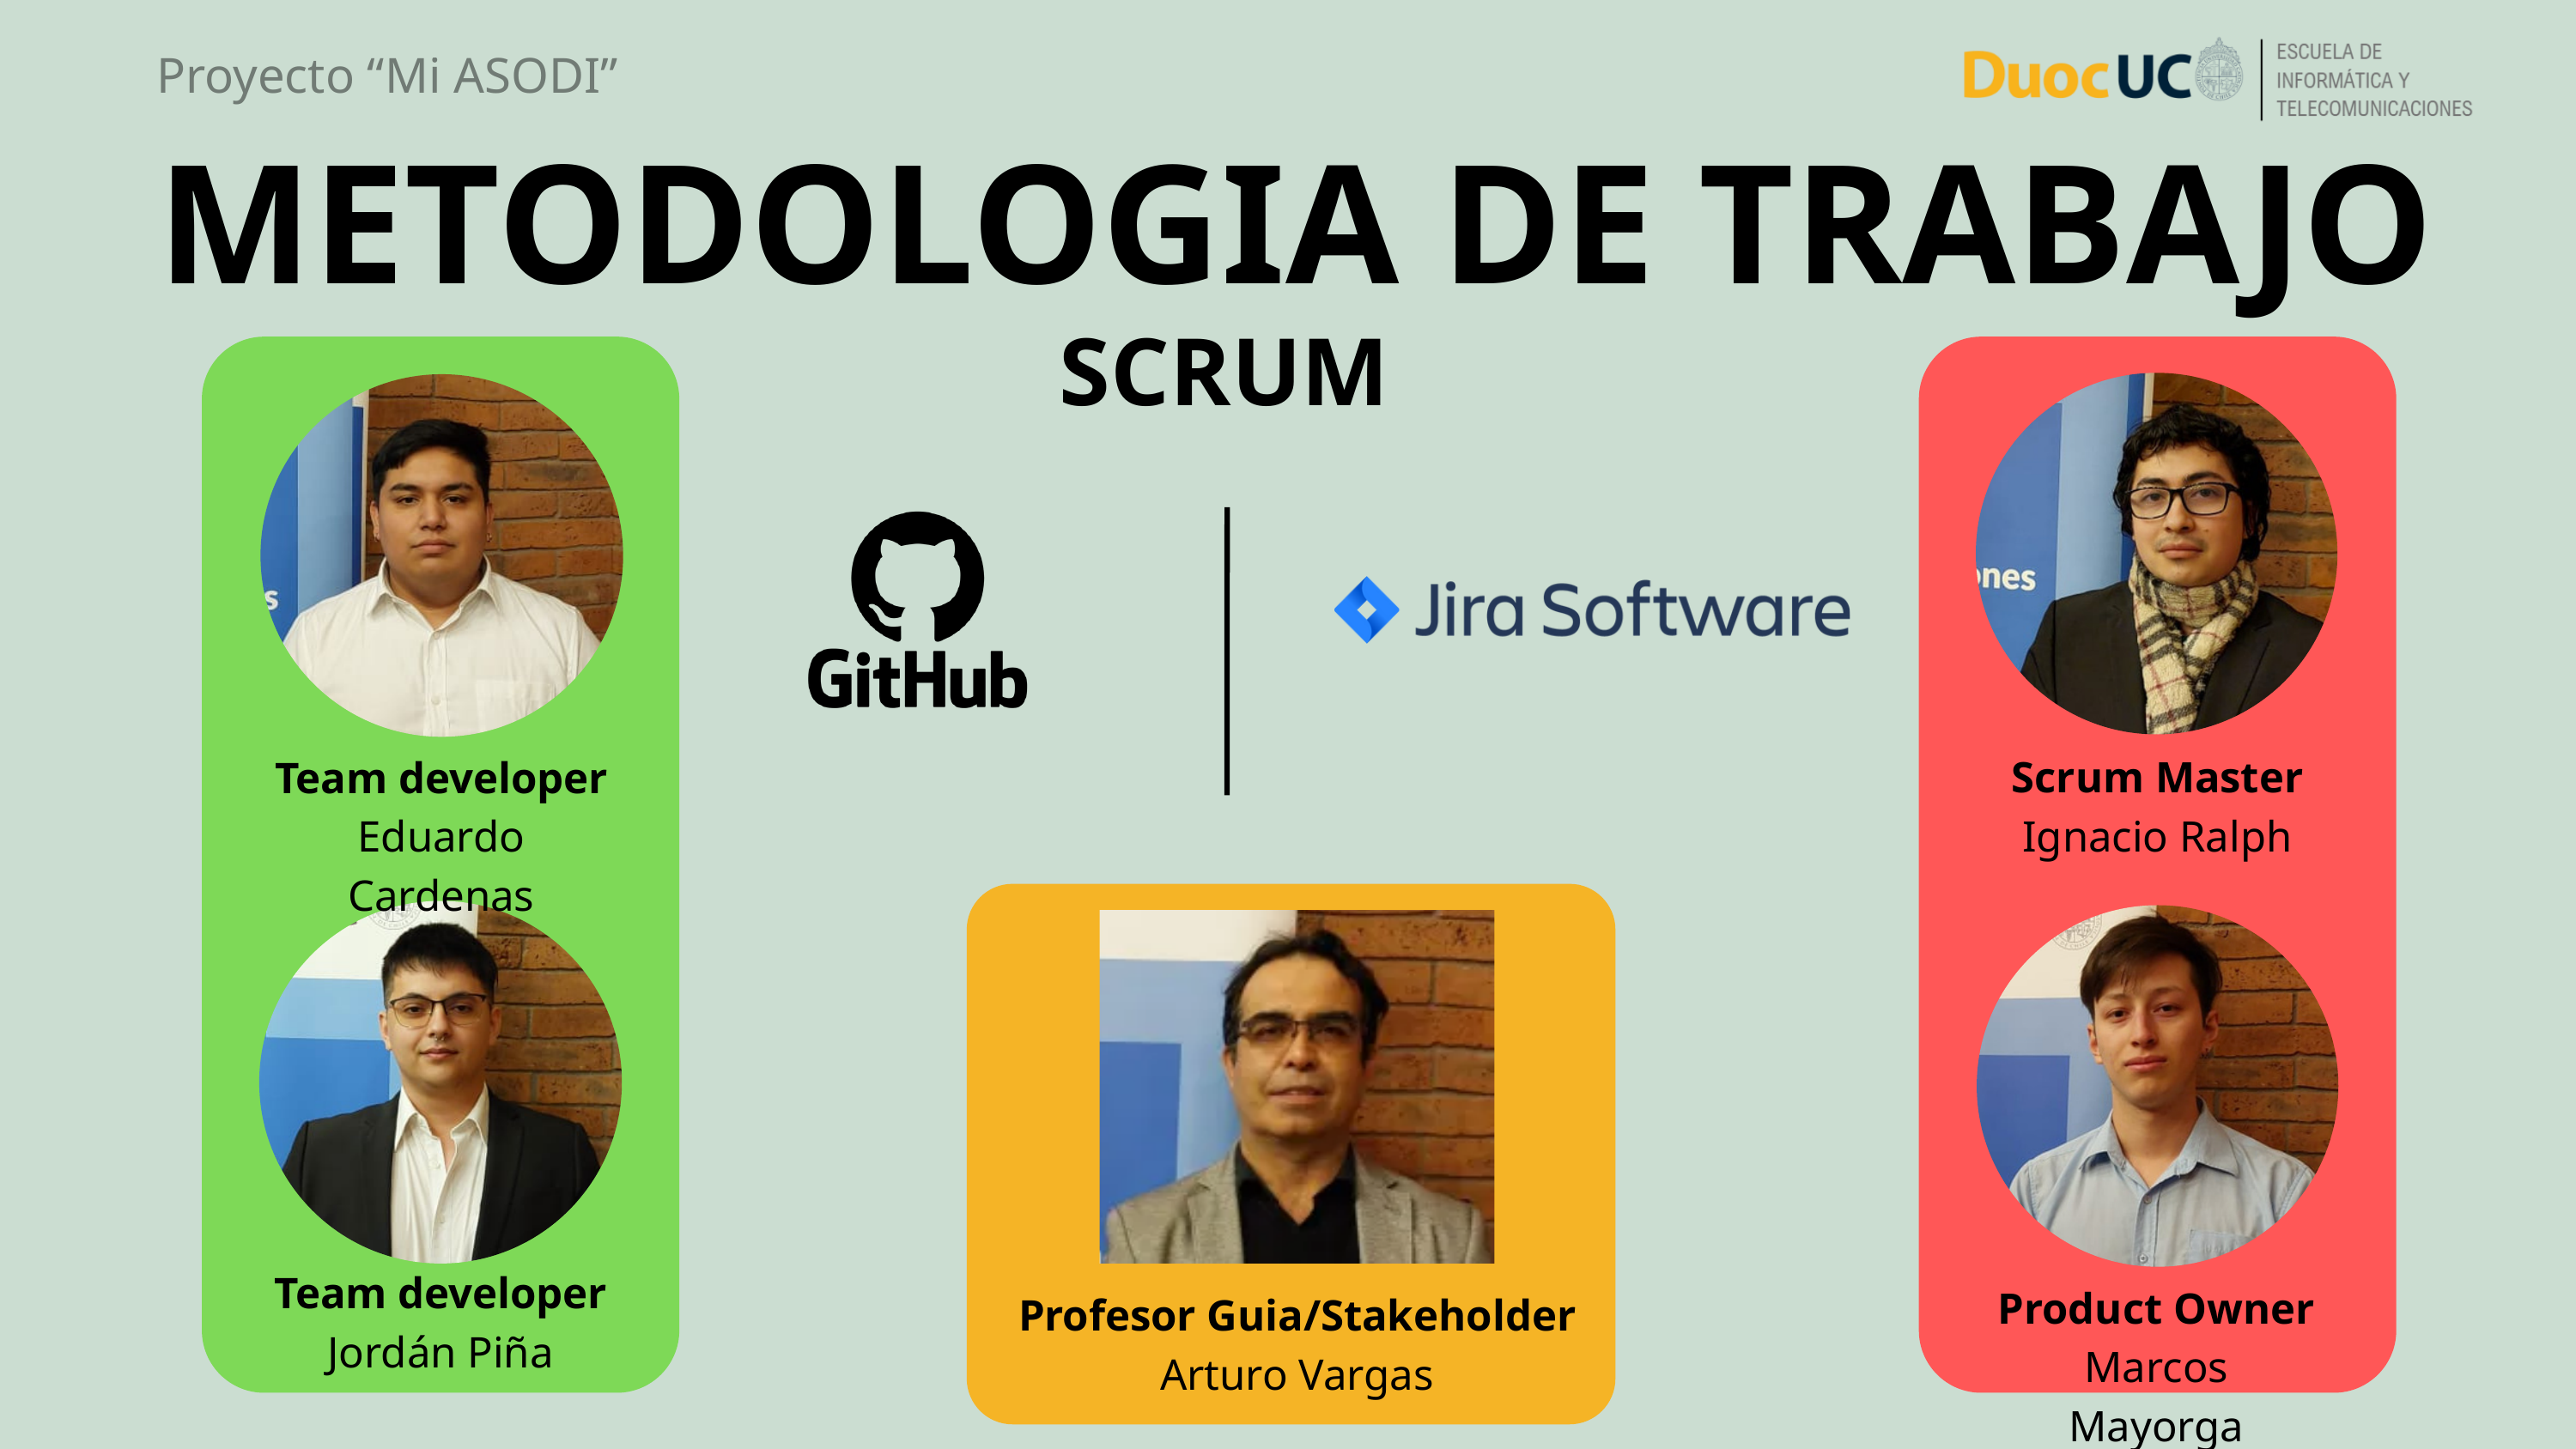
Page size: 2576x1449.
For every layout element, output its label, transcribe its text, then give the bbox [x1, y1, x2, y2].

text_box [201, 336, 680, 1393]
text_box METODOLOGIA DE TRABAJO [144, 86, 2448, 318]
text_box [1918, 336, 2397, 1393]
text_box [1976, 905, 2339, 1267]
text_box Proyecto “Mi ASODI” [0, 35, 775, 103]
text_box Product Owner Marcos Mayorga [1993, 1401, 2320, 1449]
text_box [1975, 373, 2338, 735]
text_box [966, 883, 1616, 1425]
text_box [260, 373, 623, 737]
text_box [258, 900, 623, 1264]
text_box [738, 508, 1097, 712]
text_box SCRUM [1059, 294, 1389, 424]
text_box [1941, 0, 2504, 148]
text_box [1334, 576, 1850, 644]
